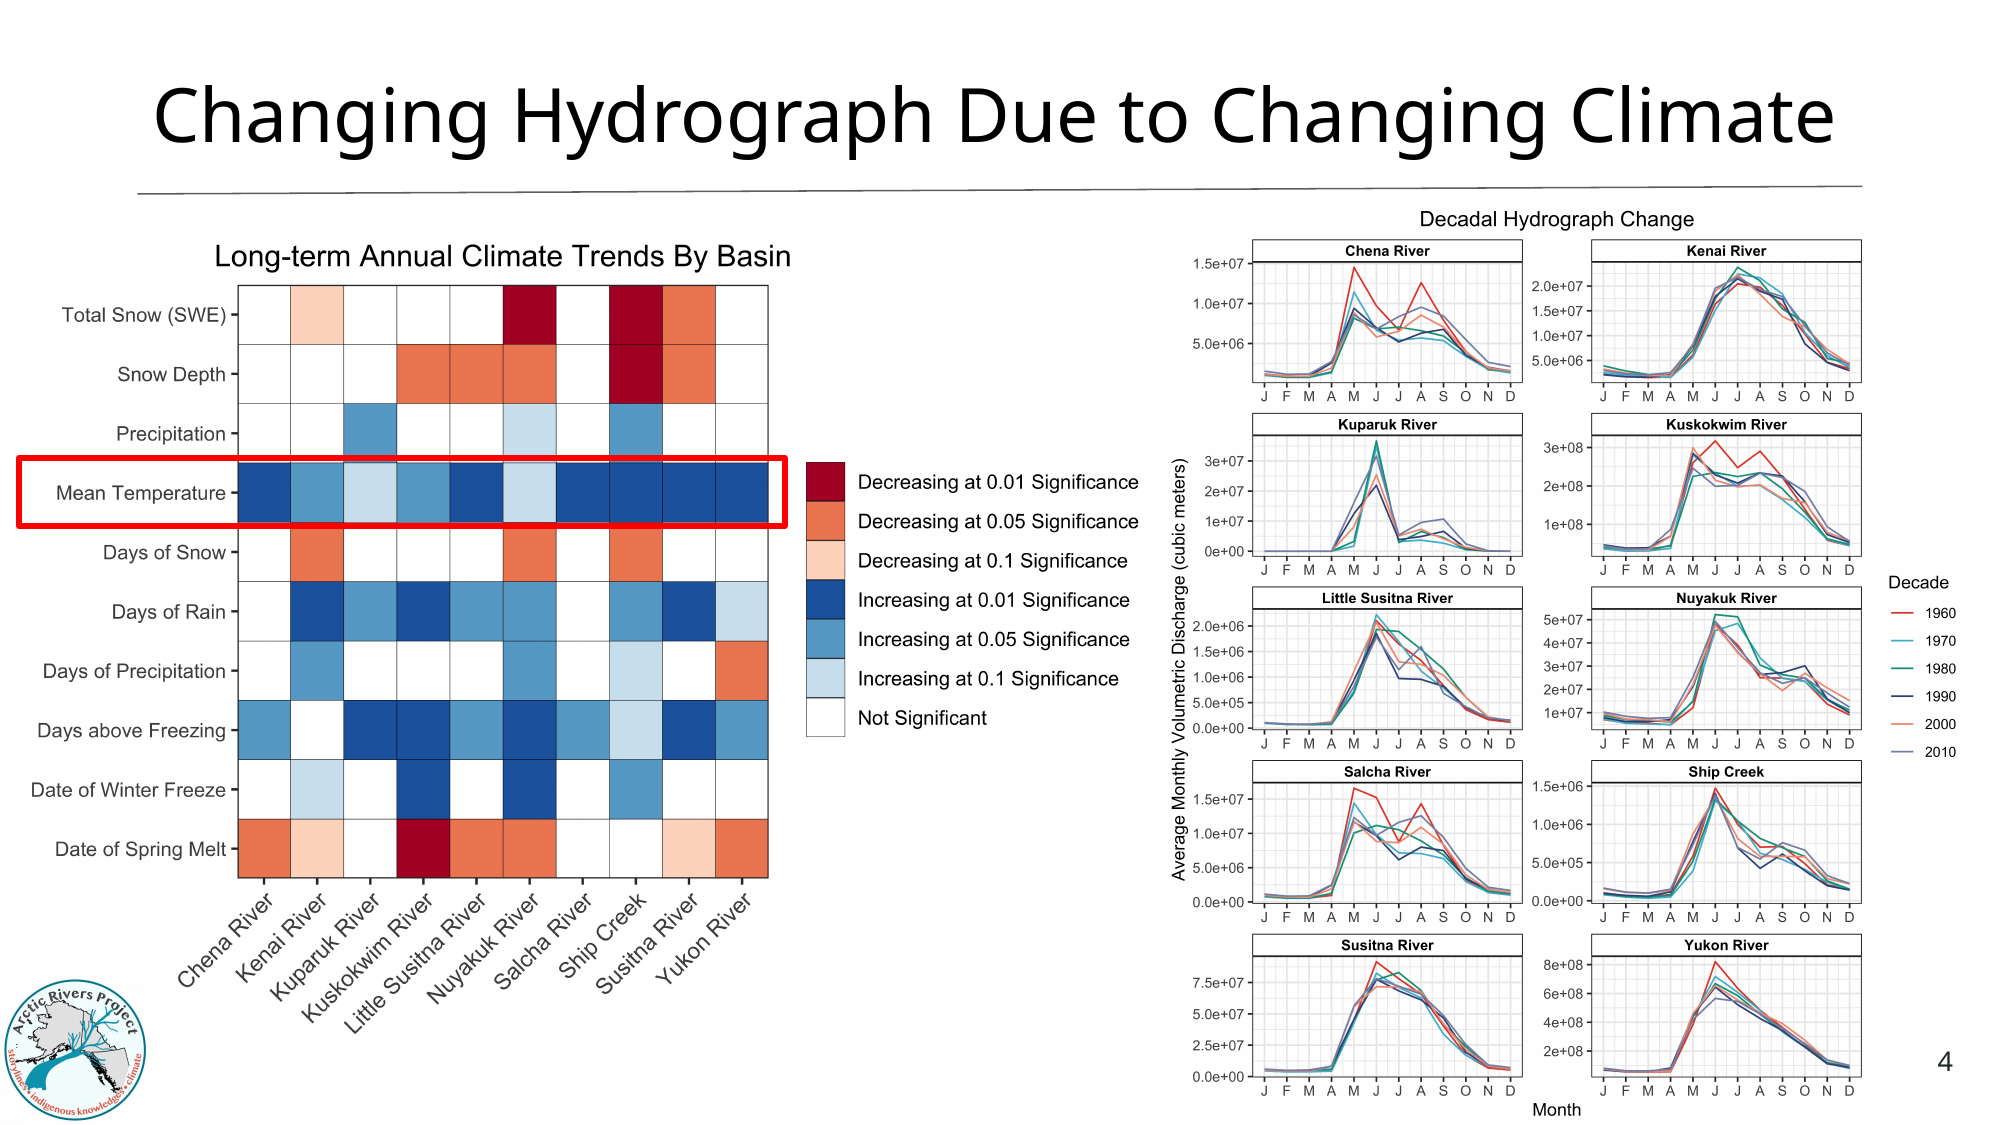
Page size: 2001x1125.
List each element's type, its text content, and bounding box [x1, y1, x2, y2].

picture [0, 201, 1974, 1125]
text_box Changing Hydrograph Due to Changing Climate [137, 59, 1863, 185]
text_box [137, 186, 1863, 195]
